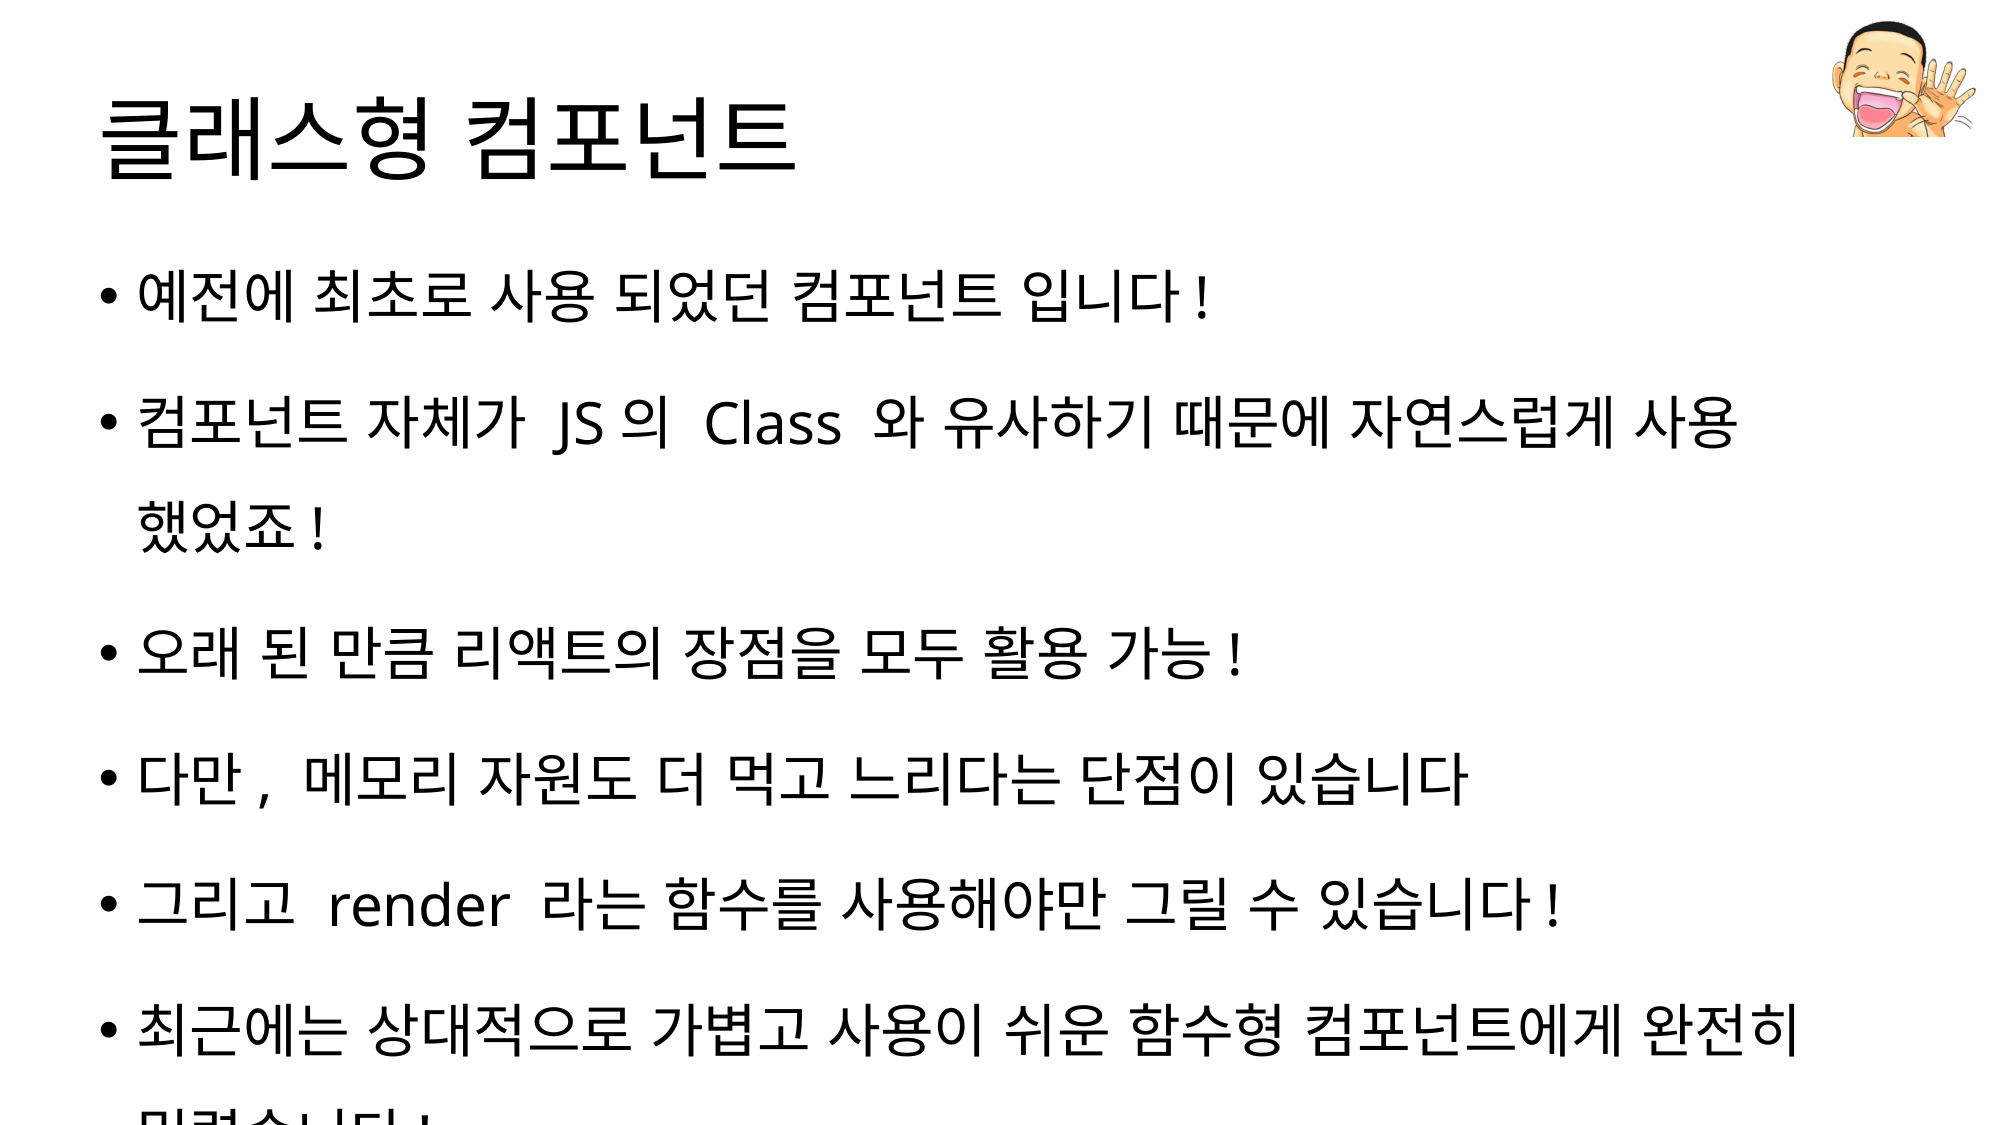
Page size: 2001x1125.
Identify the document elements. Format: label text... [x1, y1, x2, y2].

picture [1931, 0, 2000, 137]
title 클래스형 컴포넌트 [83, 0, 1931, 217]
list 예전에 최초로 사용 되었던 컴포넌트 입니다! 컴포넌트 자체가 JS의 Class 와 유사하기 때문에 자연스럽게 사용 했었죠! 오래 된 만큼 리액트의 장점을 모두 활용 가능! 다만, 메모리 자원도 더 먹고 느리다는 단점이 있습니다 그리고 render 라는 함수를 사용해야만 그릴 수 있습니다! 최근에는 상대적으로 가볍고 사용이 쉬운 함수형 컴포넌트에게 완전히 밀렸습니다! [83, 217, 1931, 1125]
